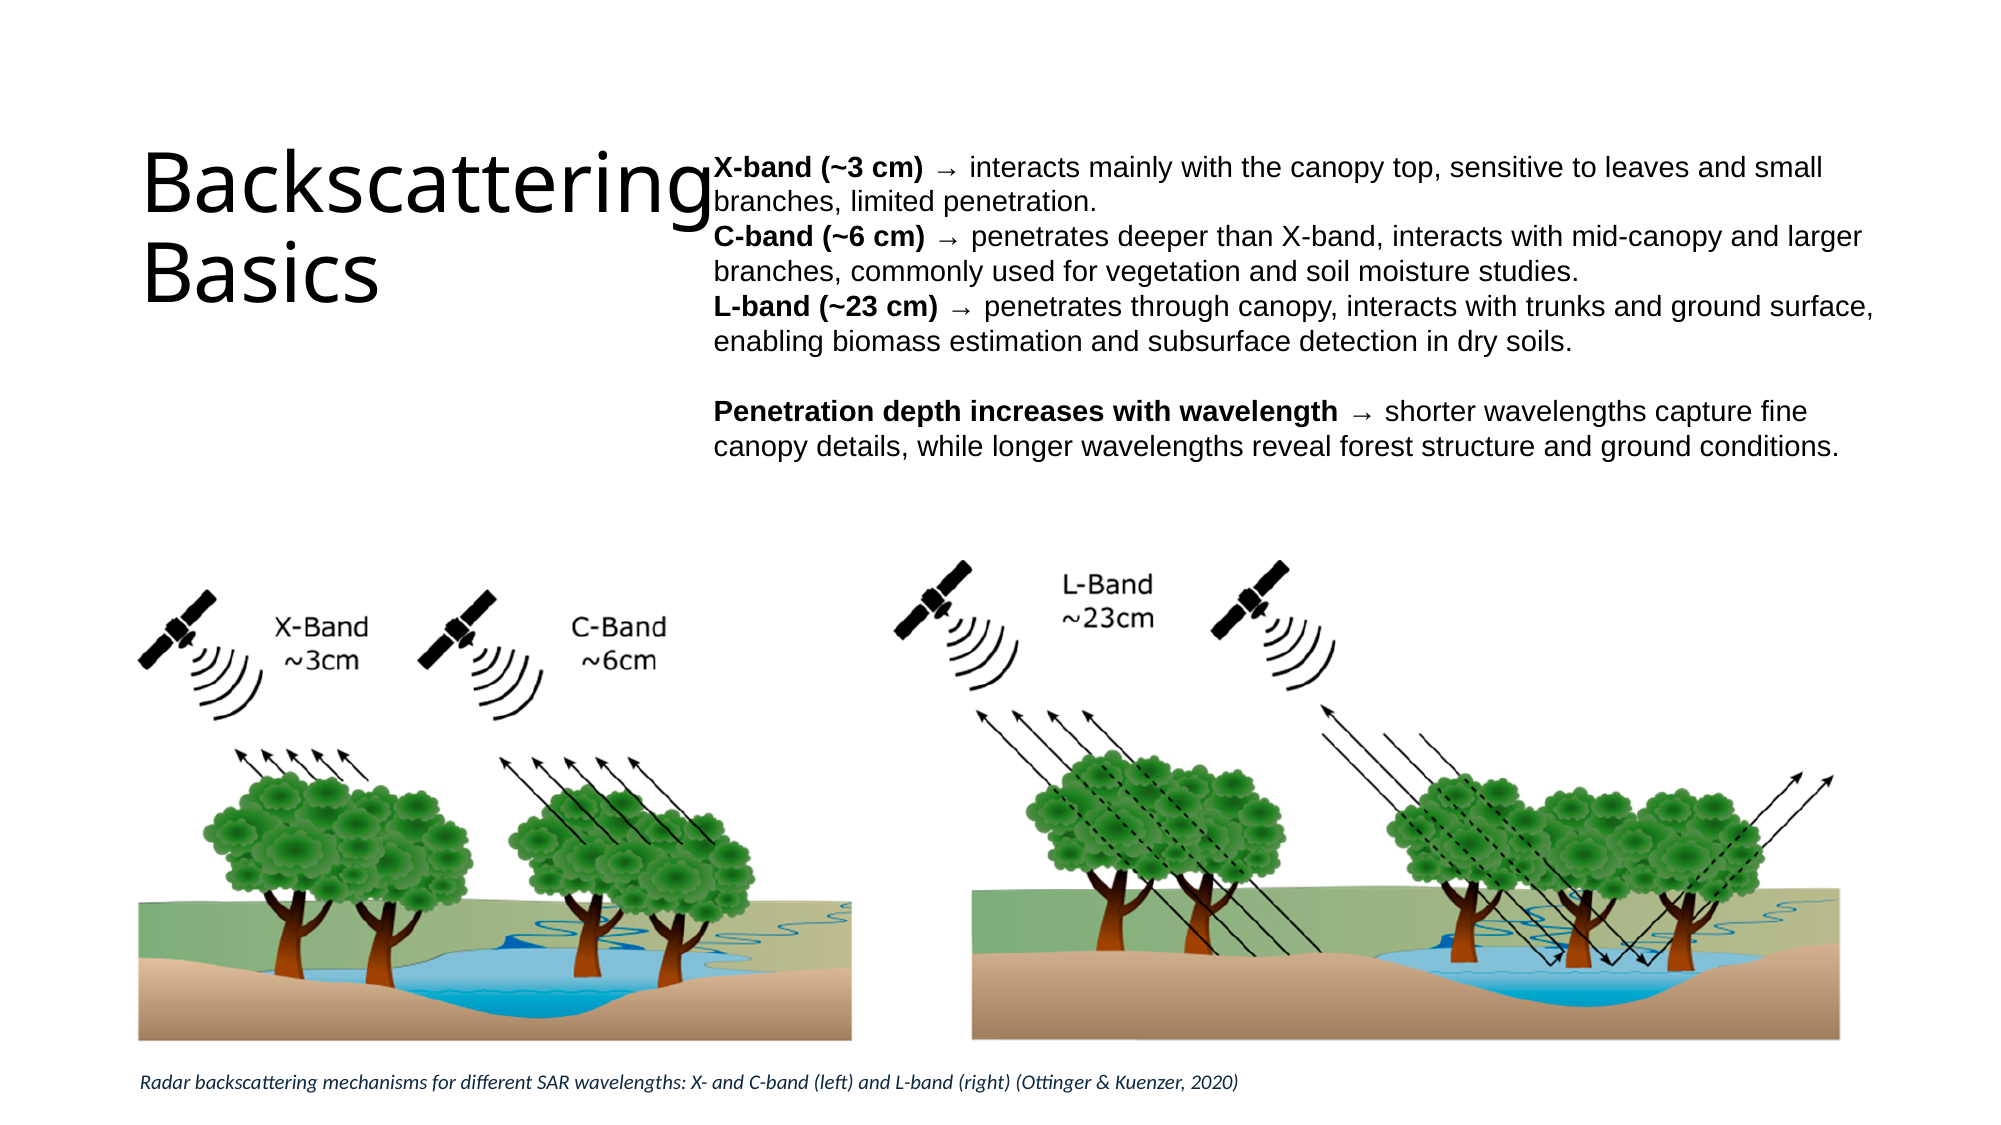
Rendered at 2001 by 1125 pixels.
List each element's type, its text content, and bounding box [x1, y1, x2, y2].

picture [110, 558, 1862, 1063]
text_box Radar backscattering mechanisms for different SAR wavelengths: X- and C-band (left) and L-band (right) (Ottinger & Kuenzer, 2020) [124, 1061, 1875, 1102]
title Backscattering Basics [124, 56, 783, 405]
text_box X-band (~3 cm) → interacts mainly with the canopy top, sensitive to leaves and small branches, limited penetration. C-band (~6 cm) → penetrates deeper than X-band, interacts with mid-canopy and larger branches, commonly used for vegetation and soil moisture studies. L-band (~23 cm) → penetrates through canopy, interacts with trunks and ground surface, enabling biomass estimation and subsurface detection in dry soils. Penetration depth increases with wavelength → shorter wavelengths capture fine canopy details, while longer wavelengths reveal forest structure and ground conditions. [698, 140, 1922, 470]
